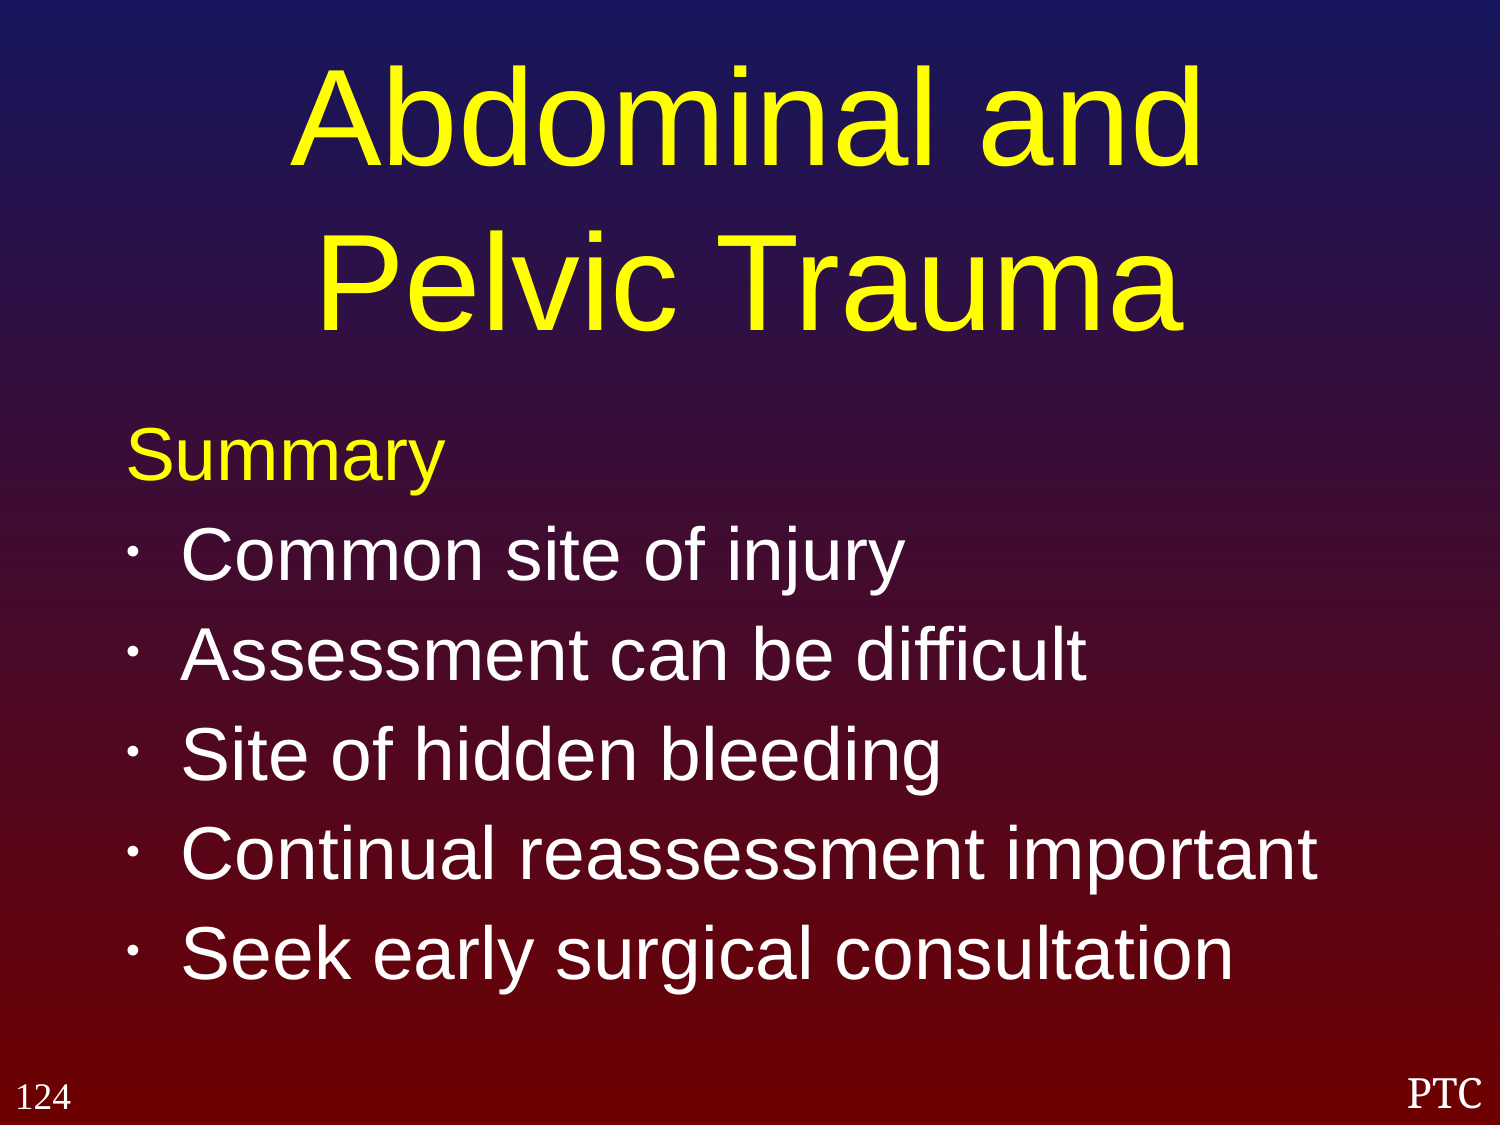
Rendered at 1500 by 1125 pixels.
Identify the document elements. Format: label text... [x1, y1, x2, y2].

text_box 124 [0, 1064, 86, 1125]
text_box Summary Common site of injury Assessment can be difficult Site of hidden bleeding Continual reassessment important Seek early surgical consultation [109, 408, 1387, 1084]
text_box Abdominal and Pelvic Trauma [111, 99, 1387, 287]
